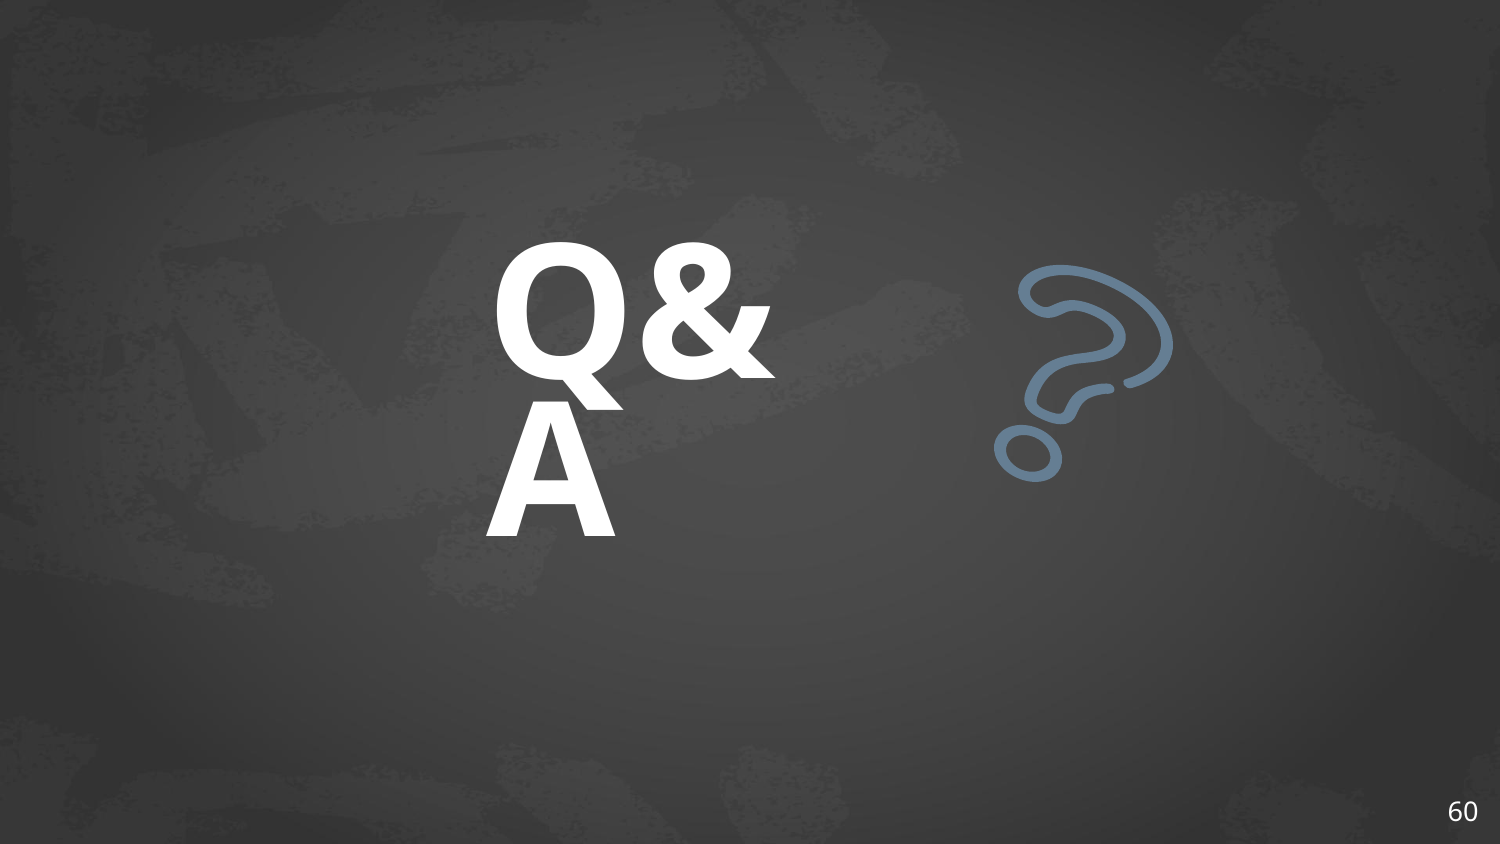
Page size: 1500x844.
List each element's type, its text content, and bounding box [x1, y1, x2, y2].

text_box Q&A [471, 334, 910, 487]
picture [0, 0, 1500, 844]
slide_number ‹#› [1403, 779, 1494, 844]
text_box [985, 268, 1154, 491]
